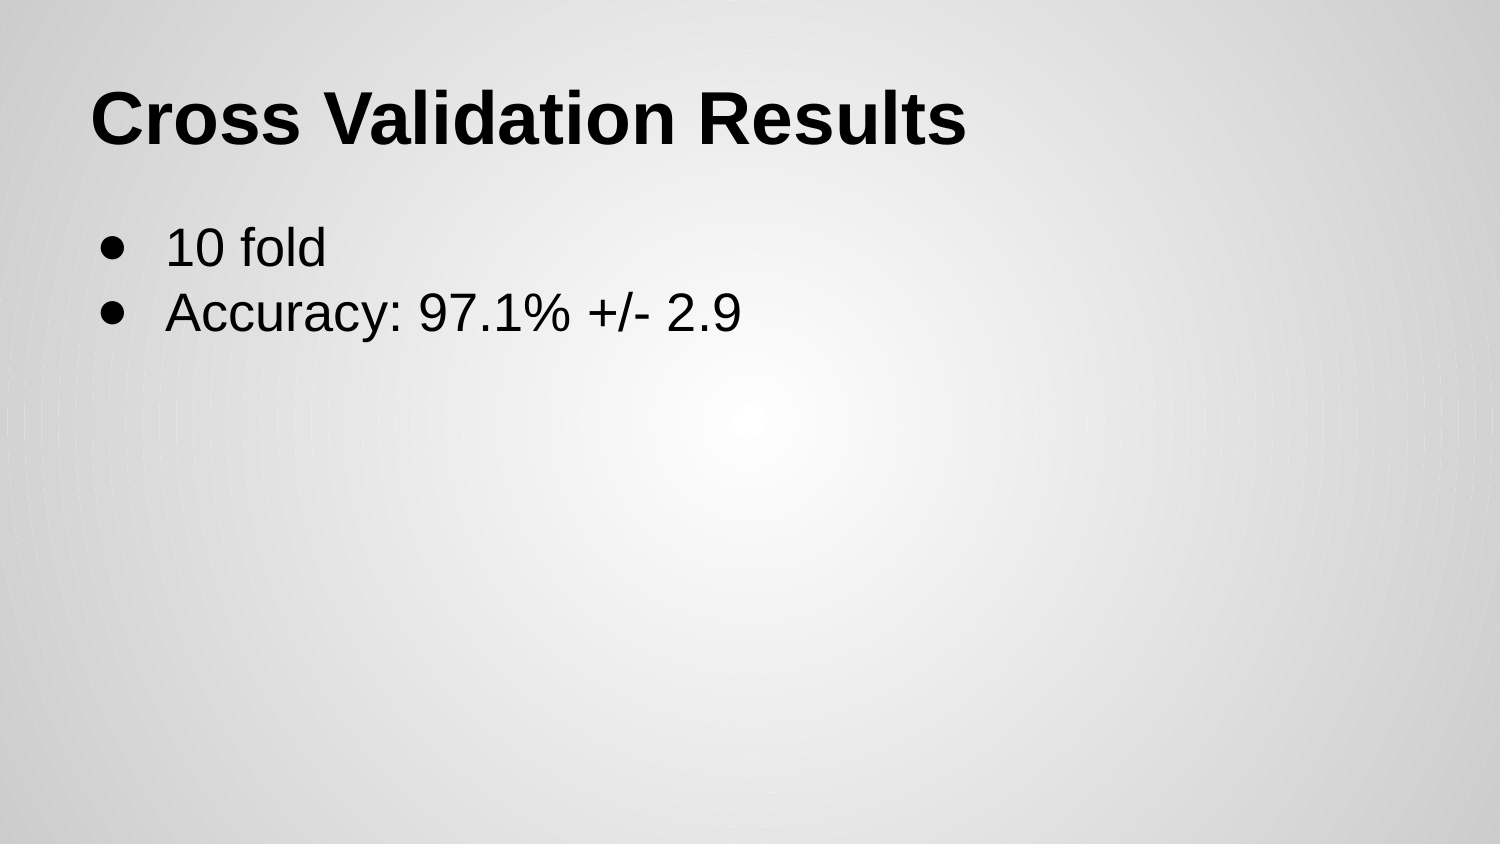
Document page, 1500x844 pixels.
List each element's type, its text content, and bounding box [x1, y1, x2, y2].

list 10 fold Accuracy: 97.1% +/- 2.9 [75, 196, 1411, 808]
title Cross Validation Results [75, 33, 1425, 175]
